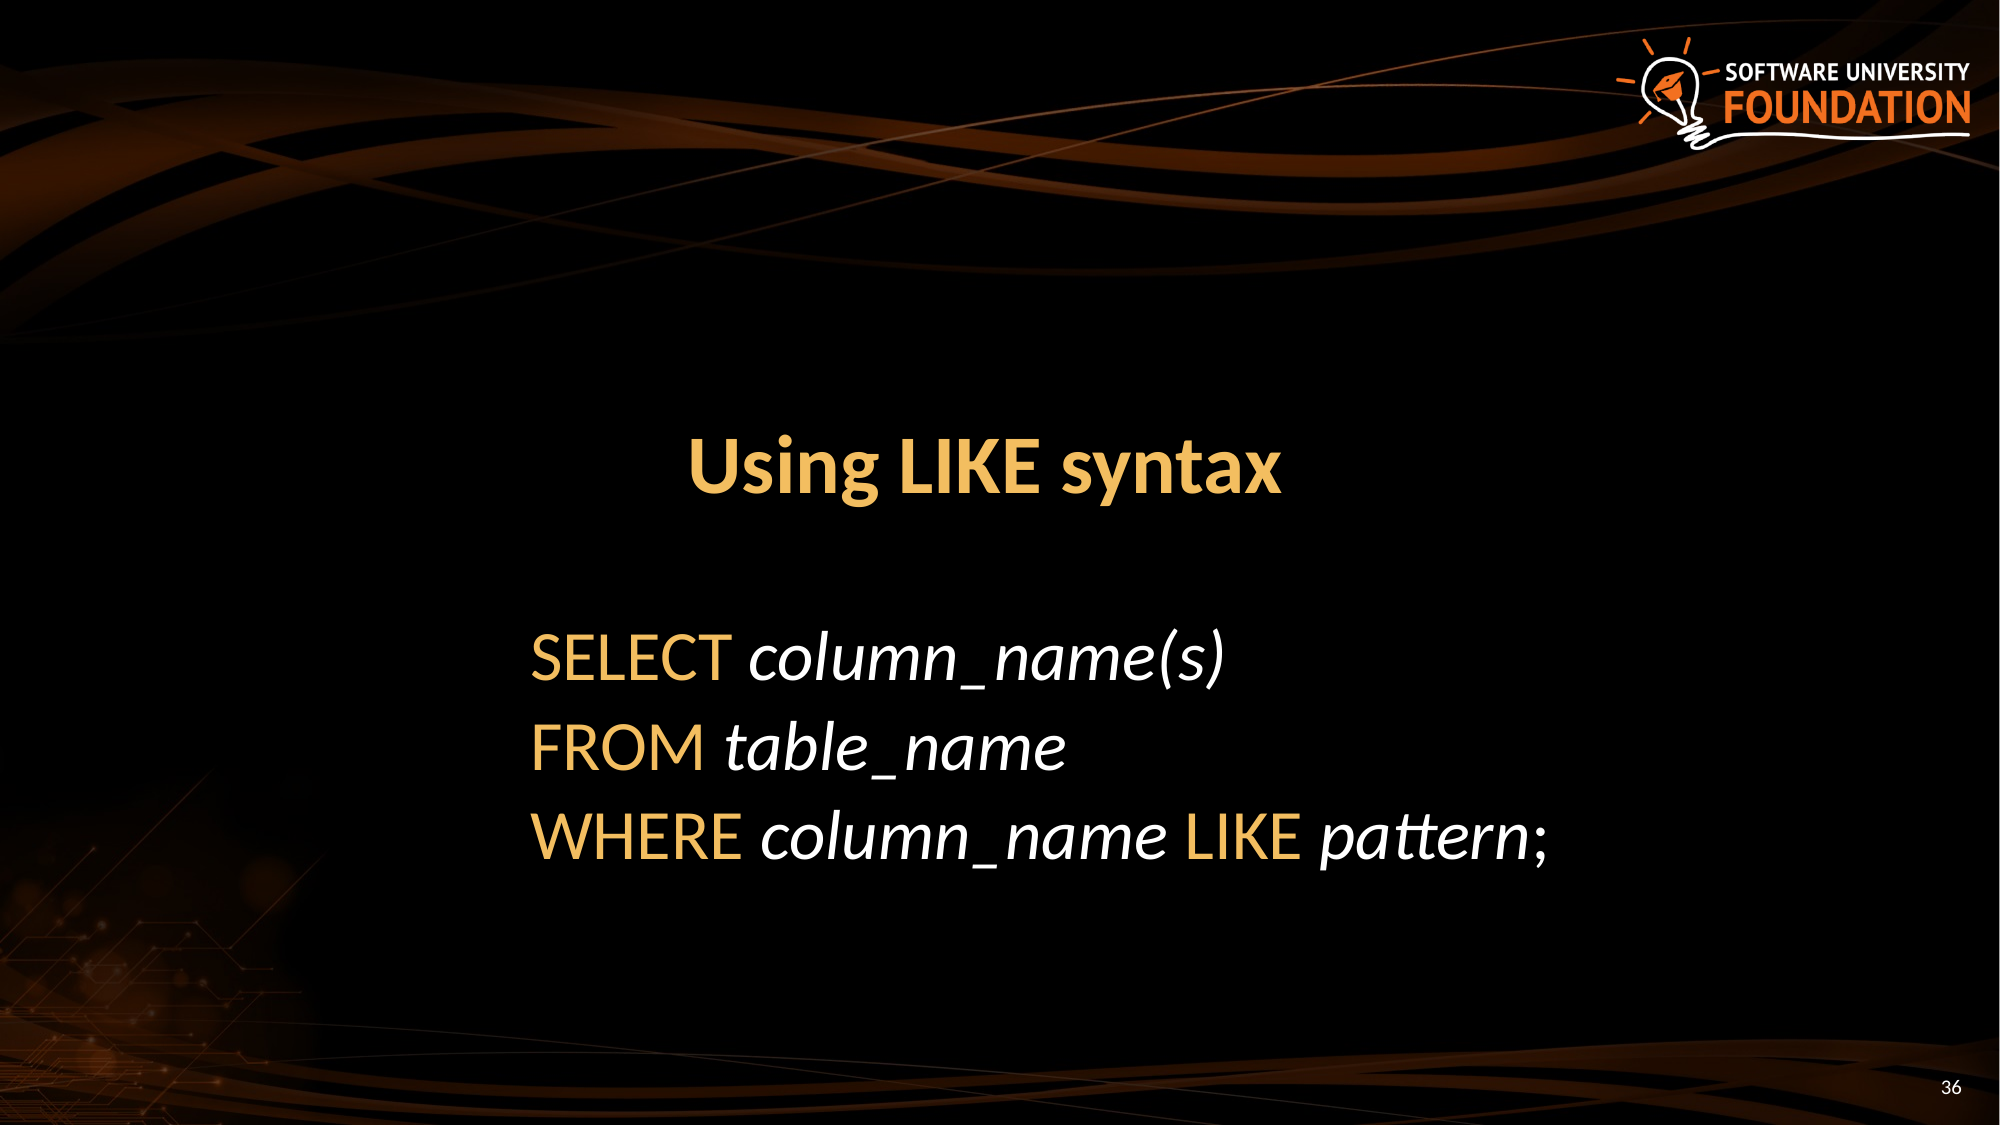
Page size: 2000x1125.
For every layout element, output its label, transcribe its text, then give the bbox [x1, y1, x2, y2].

title Using LIKE syntax [199, 375, 1771, 558]
picture [0, 0, 2000, 1125]
list SELECT column_name(s) FROM table_name WHERE column_name LIKE pattern; [512, 600, 1588, 893]
slide_number 36 [1897, 1070, 1968, 1103]
